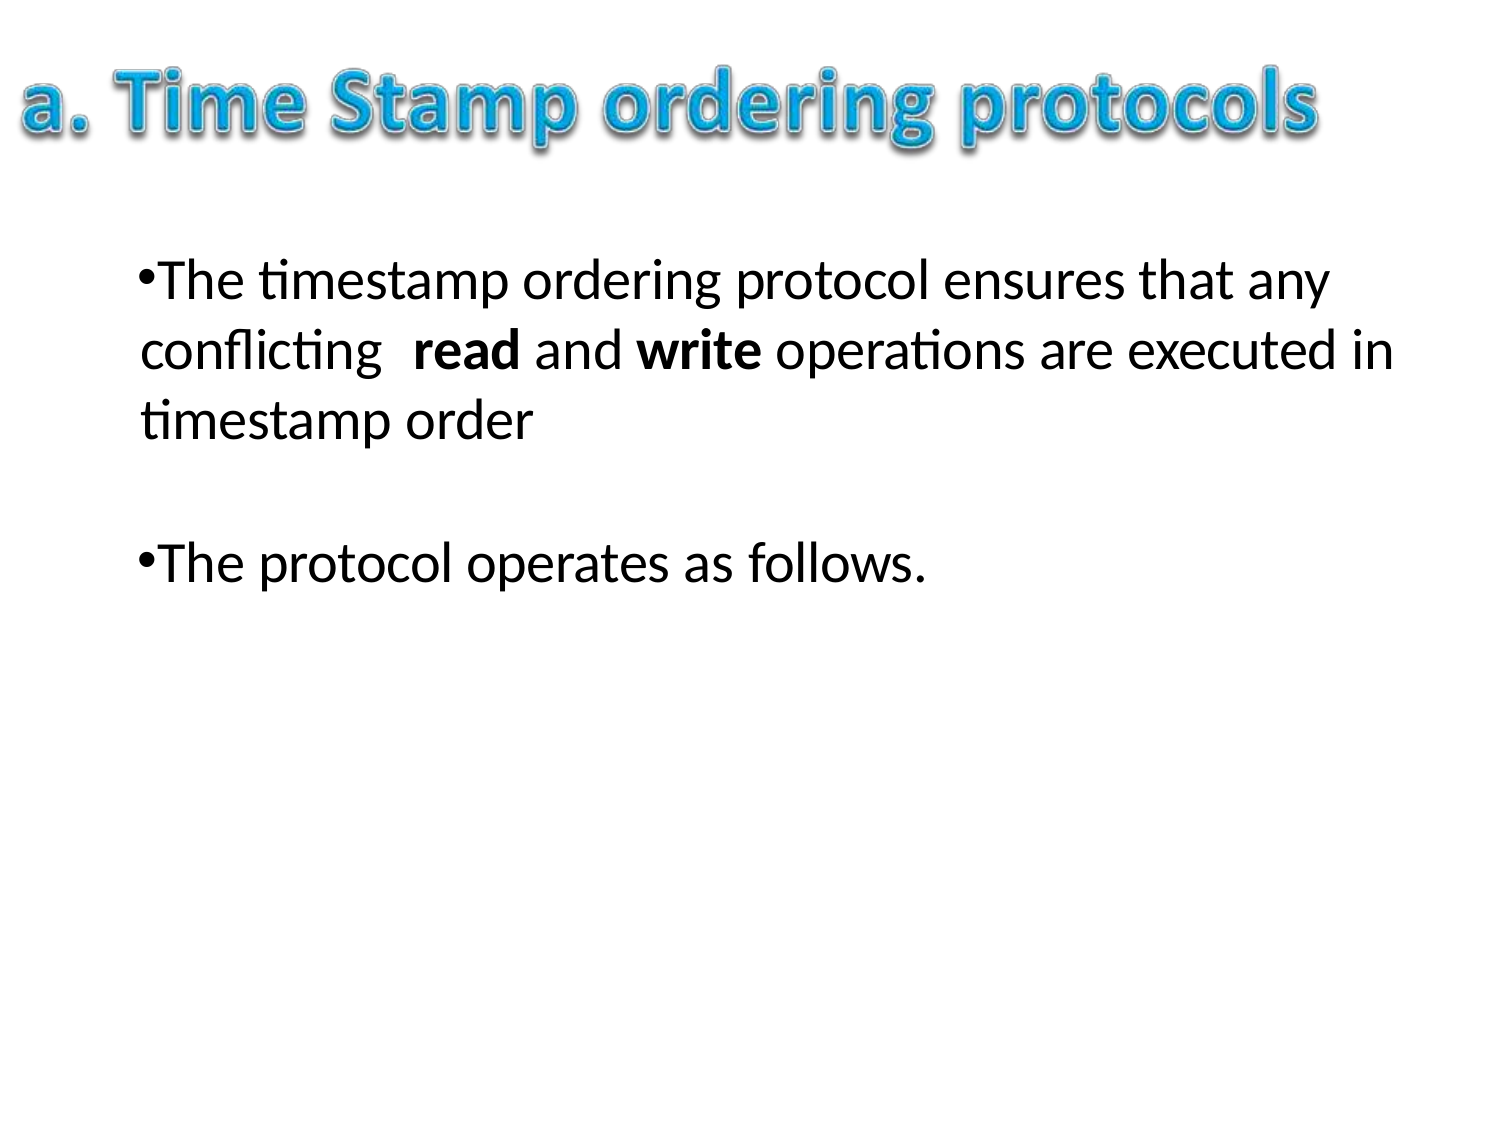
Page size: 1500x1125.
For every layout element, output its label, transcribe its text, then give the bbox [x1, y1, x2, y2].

text_box The timestamp ordering protocol ensures that any conflicting read and write operations are executed in timestamp order The protocol operates as follows. [137, 239, 1410, 594]
text_box [13, 62, 1327, 164]
